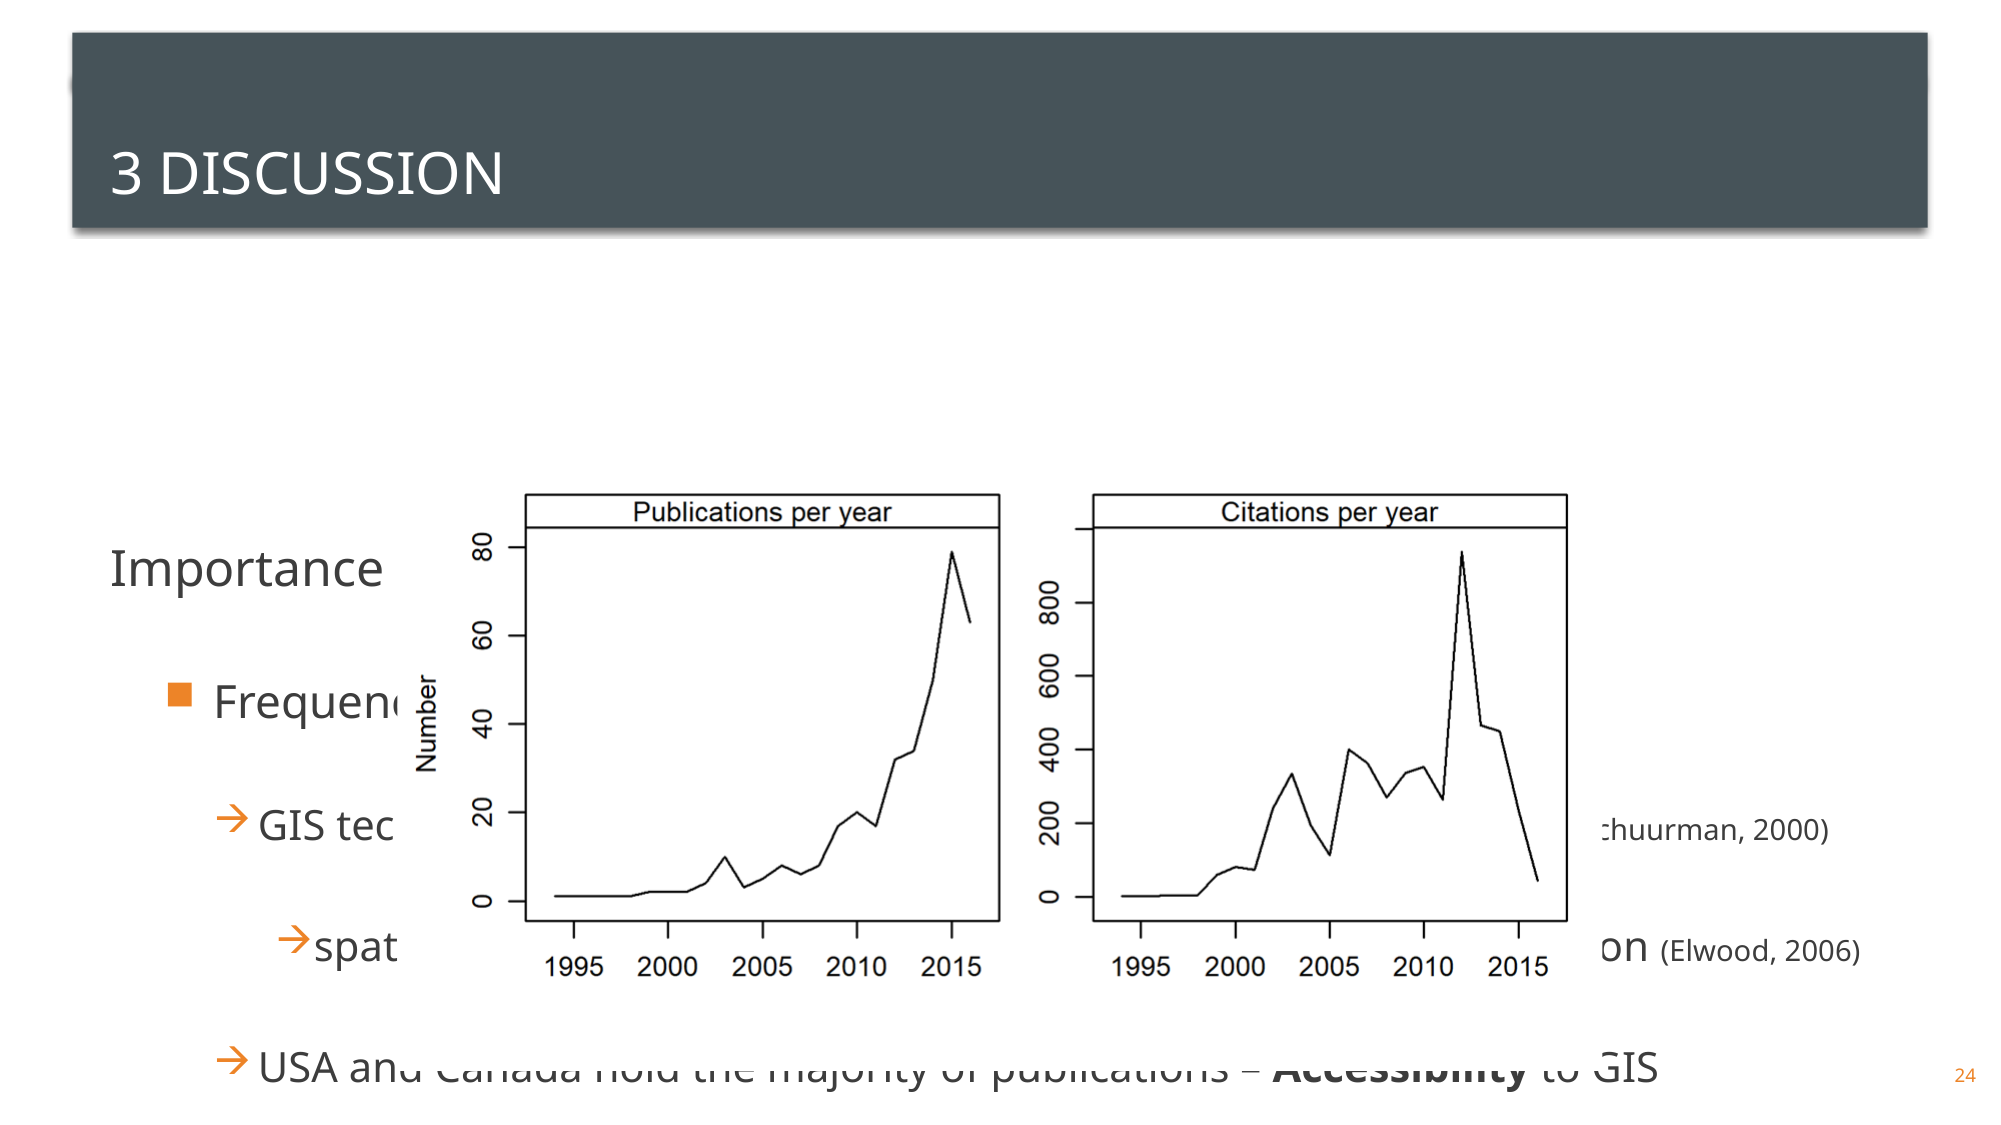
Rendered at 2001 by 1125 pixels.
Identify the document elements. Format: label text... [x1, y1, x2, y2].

list Importance of qualitative GIS research: Frequency of citations and publications GIS technologies received more acceptance as a scientific method (Schuurman, 2000) spatial knowledge as an essential element – GIS as tool of mediation (Elwood, 2006) USA and Canada hold the majority of publications – Accessibility to GIS [95, 468, 1884, 1125]
title 3 Discussion [95, 47, 1905, 214]
picture [396, 468, 1603, 1072]
slide_number 24 [1818, 1047, 1991, 1107]
